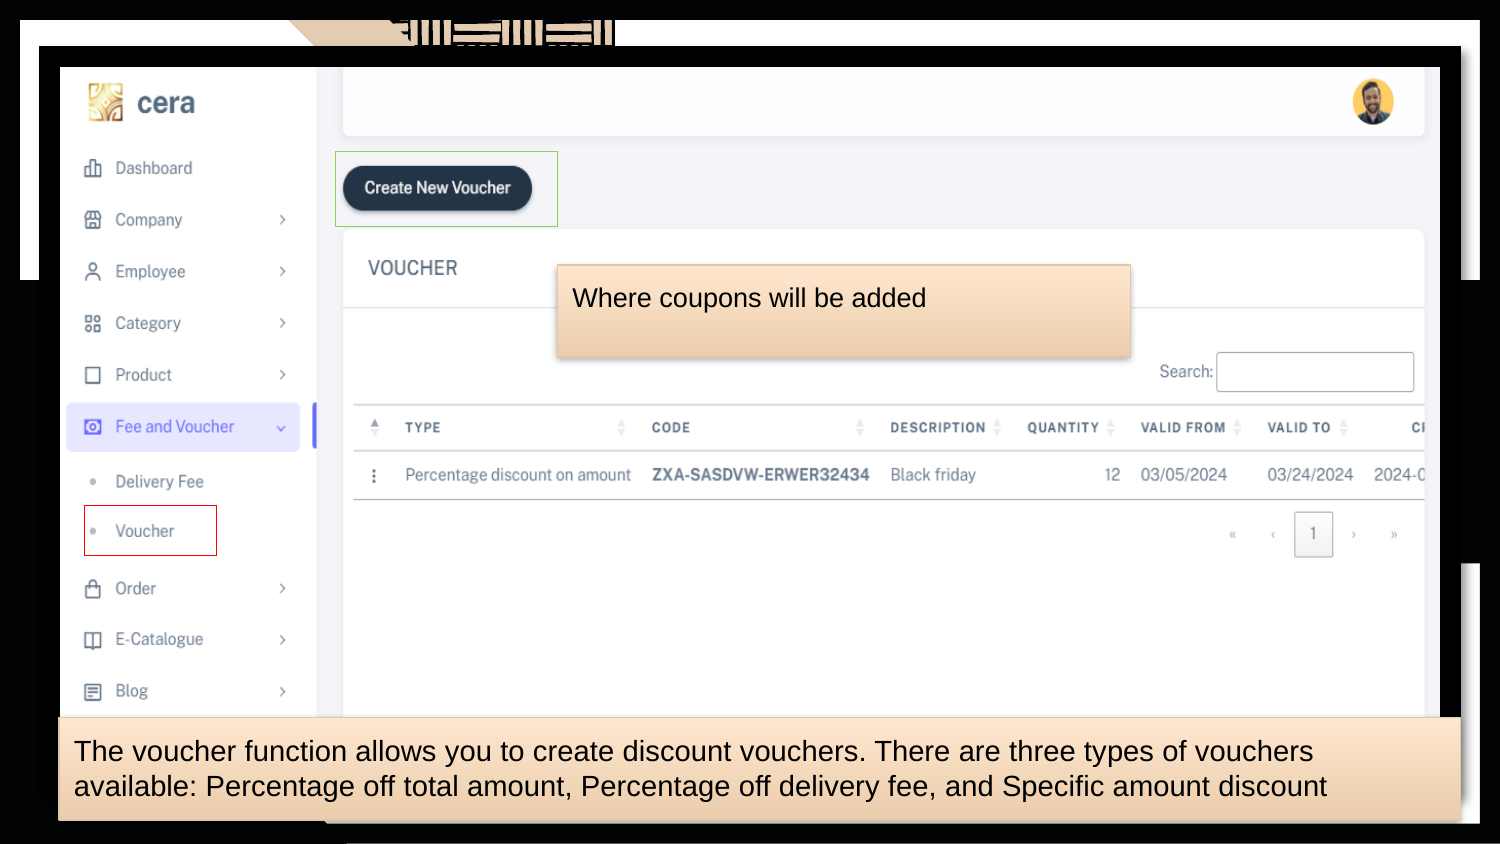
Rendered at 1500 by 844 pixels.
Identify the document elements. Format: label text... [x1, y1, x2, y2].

text_box The voucher function allows you to create discount vouchers. There are three types of vouchers available: Percentage off total amount, Percentage off delivery fee, and Specific amount discount [58, 717, 1461, 821]
picture [59, 66, 1441, 777]
